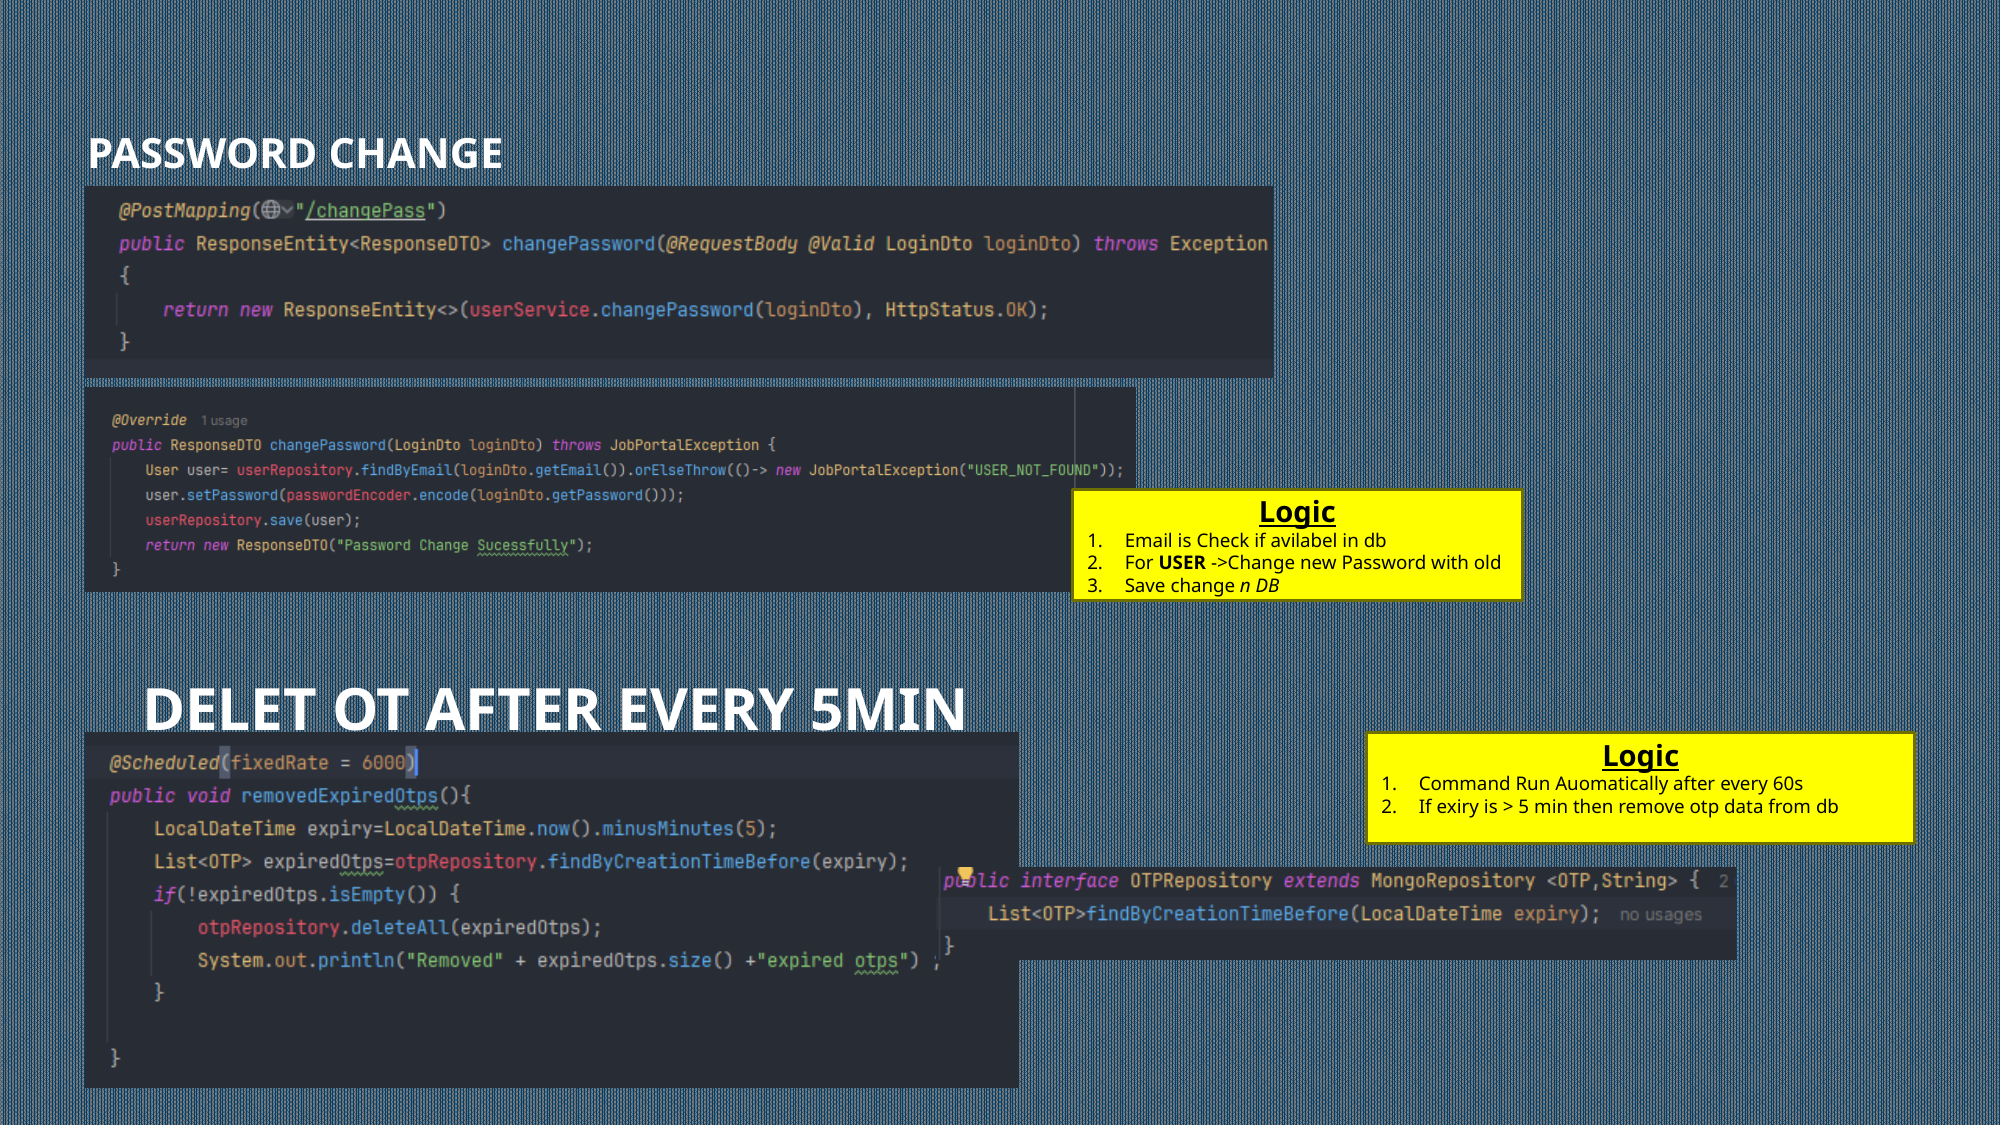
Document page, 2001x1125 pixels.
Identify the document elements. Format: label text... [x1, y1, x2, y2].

picture [84, 732, 1736, 1089]
picture [84, 386, 1137, 592]
text_box Logic Command Run Auomatically after every 60s If exiry is > 5 min then remove otp data from db [1365, 731, 1916, 845]
text_box Logic Email is Check if avilabel in db For USER ->Change new Password with old Save change n DB [1140, 488, 1524, 602]
text_box Delet ot After every 5min [38, 690, 1073, 733]
text_box Password Change [38, 133, 553, 177]
picture [84, 185, 1274, 378]
